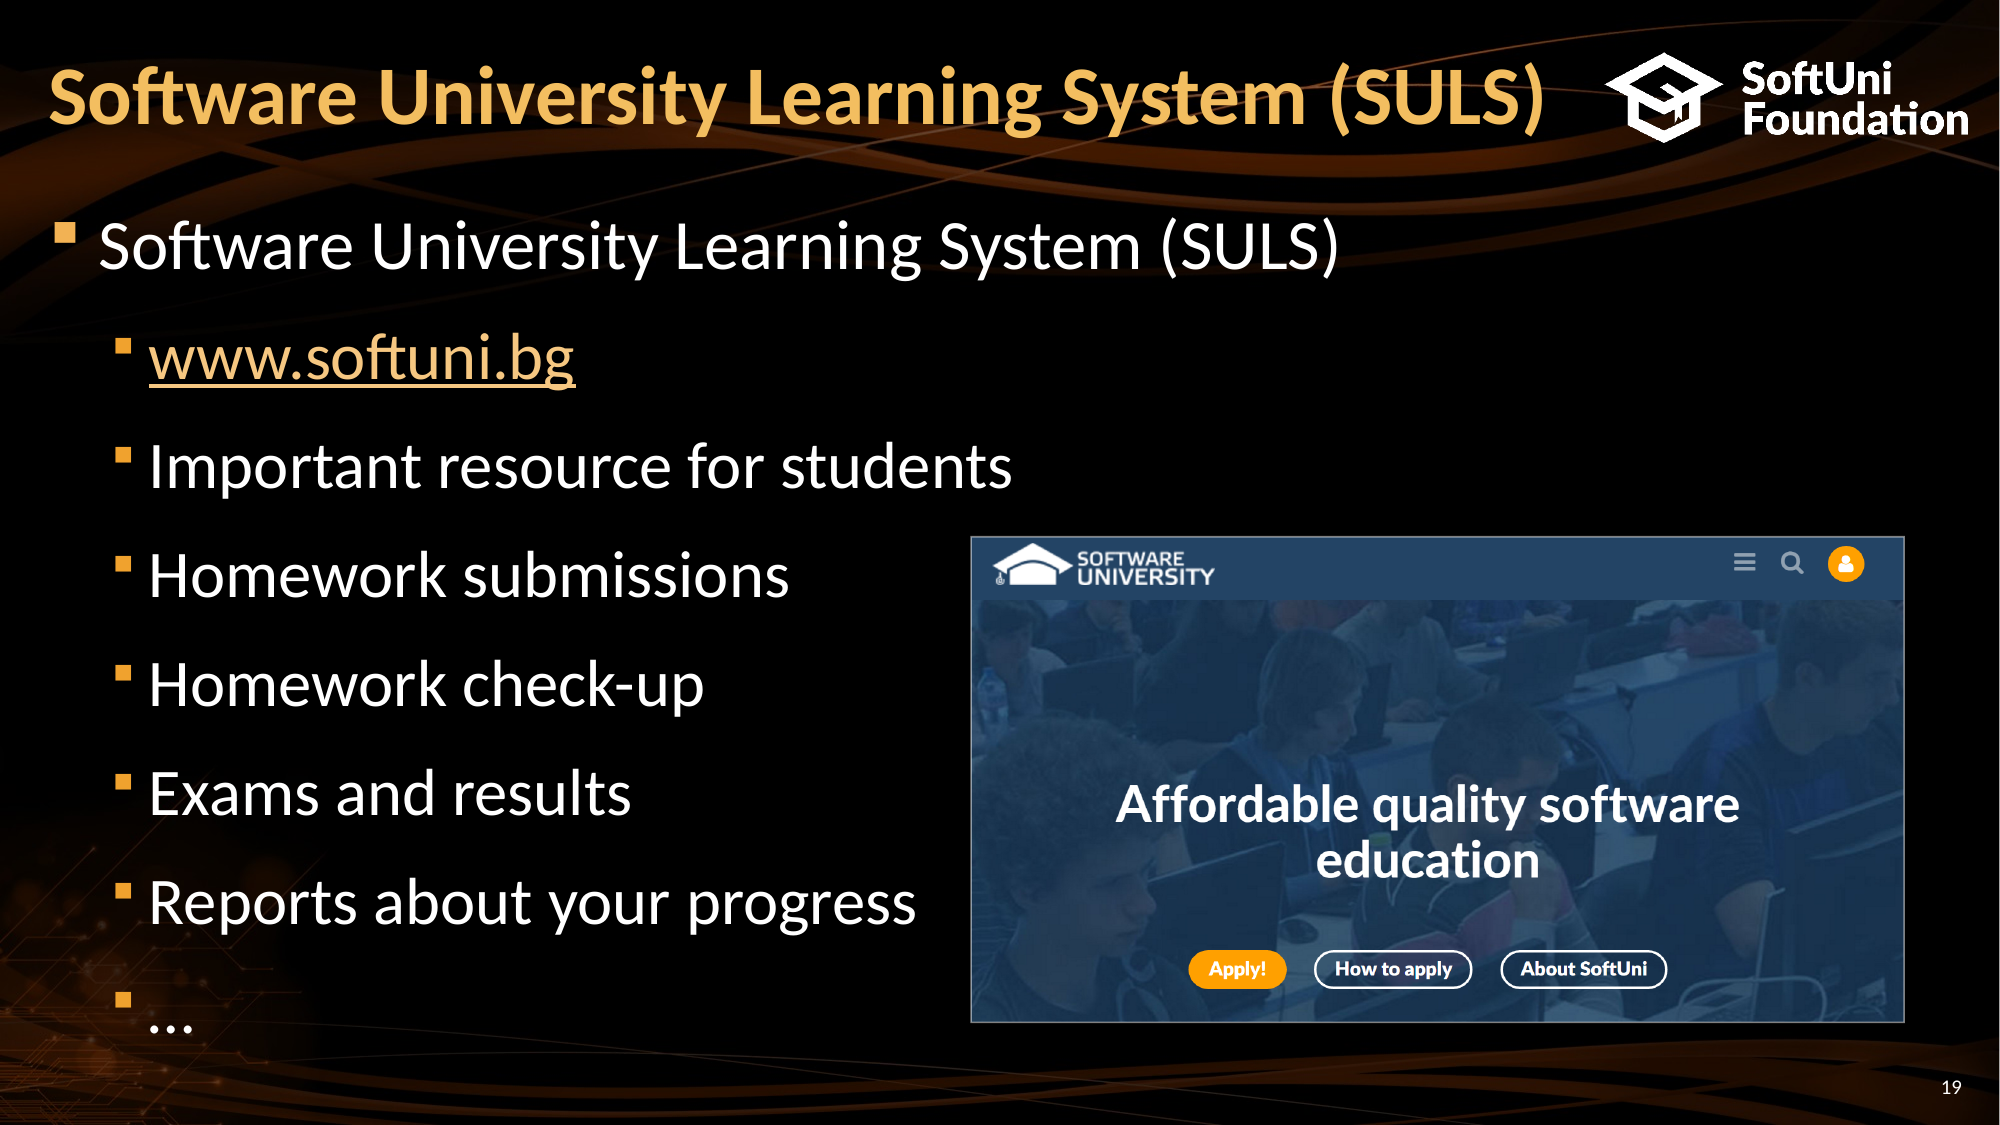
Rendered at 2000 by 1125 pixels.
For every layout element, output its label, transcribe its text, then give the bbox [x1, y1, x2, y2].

picture [0, 0, 2000, 1125]
title Software University Learning System (SULS) [30, 6, 1602, 189]
list Software University Learning System (SULS) www.softuni.bg Important resource for students Homework submissions Homework check-up Exams and results Reports about your progress … [31, 188, 1968, 1103]
